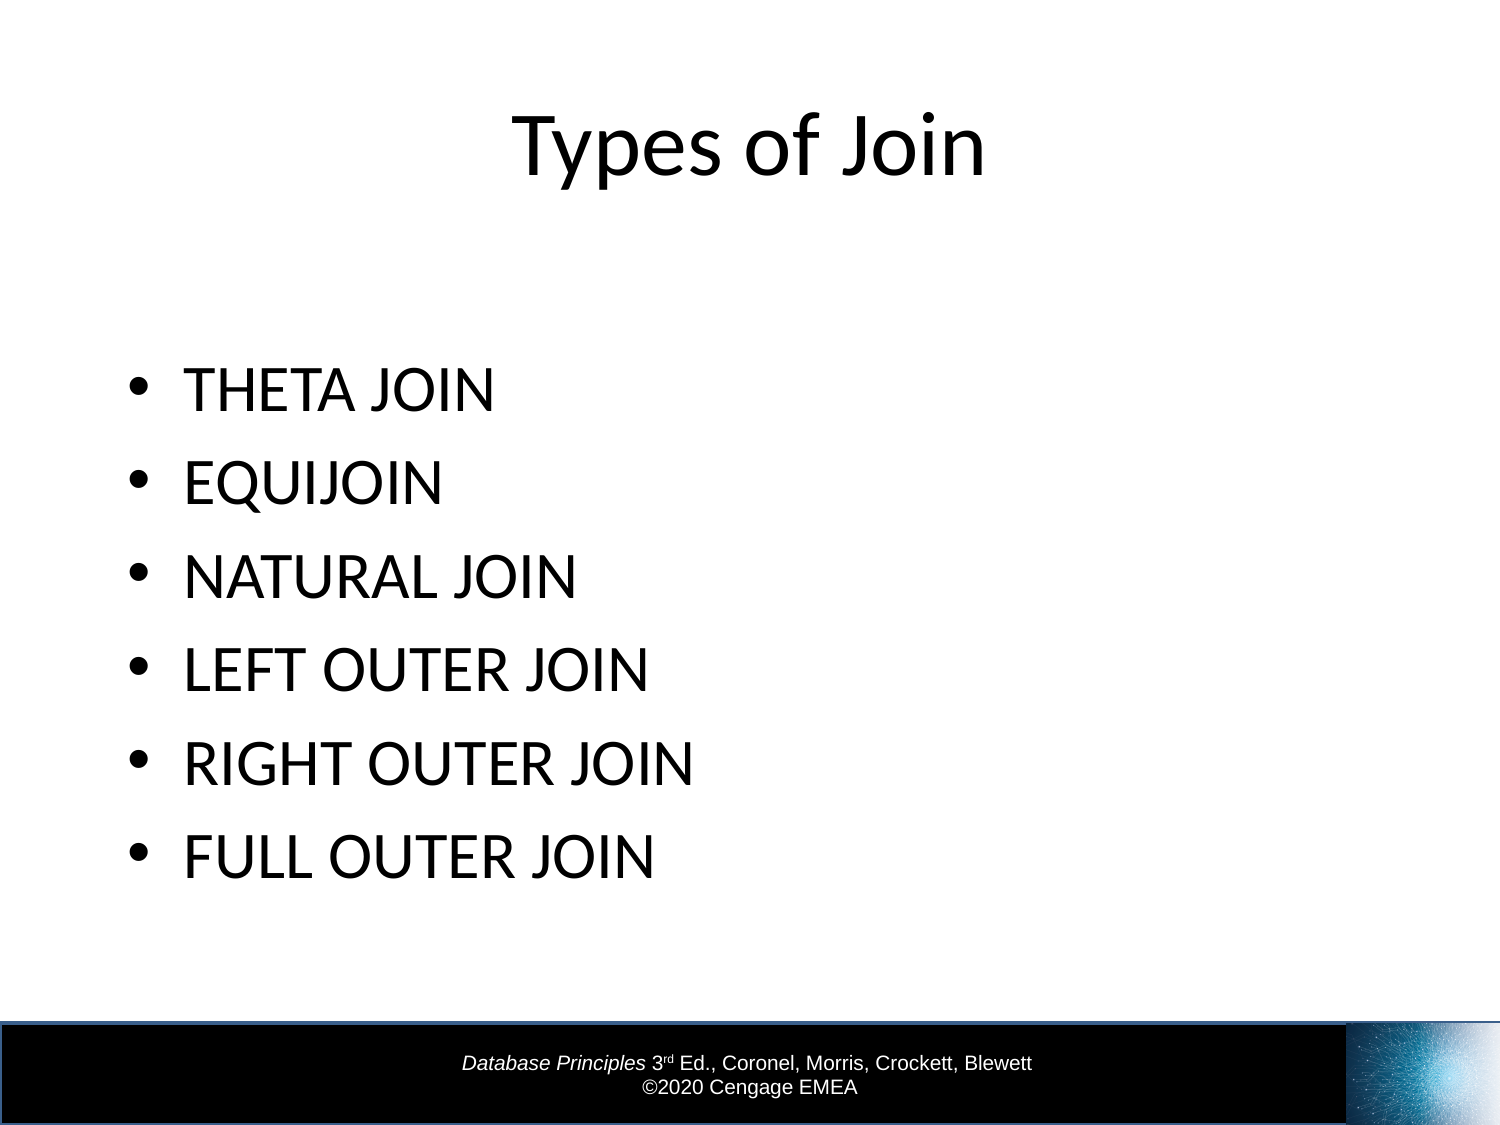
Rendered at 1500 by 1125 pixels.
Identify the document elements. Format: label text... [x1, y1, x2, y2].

list THETA JOIN EQUIJOIN NATURAL JOIN LEFT OUTER JOIN RIGHT OUTER JOIN FULL OUTER JOIN [112, 337, 1388, 963]
title Types of Join [75, 45, 1425, 233]
picture [1346, 1023, 1500, 1125]
